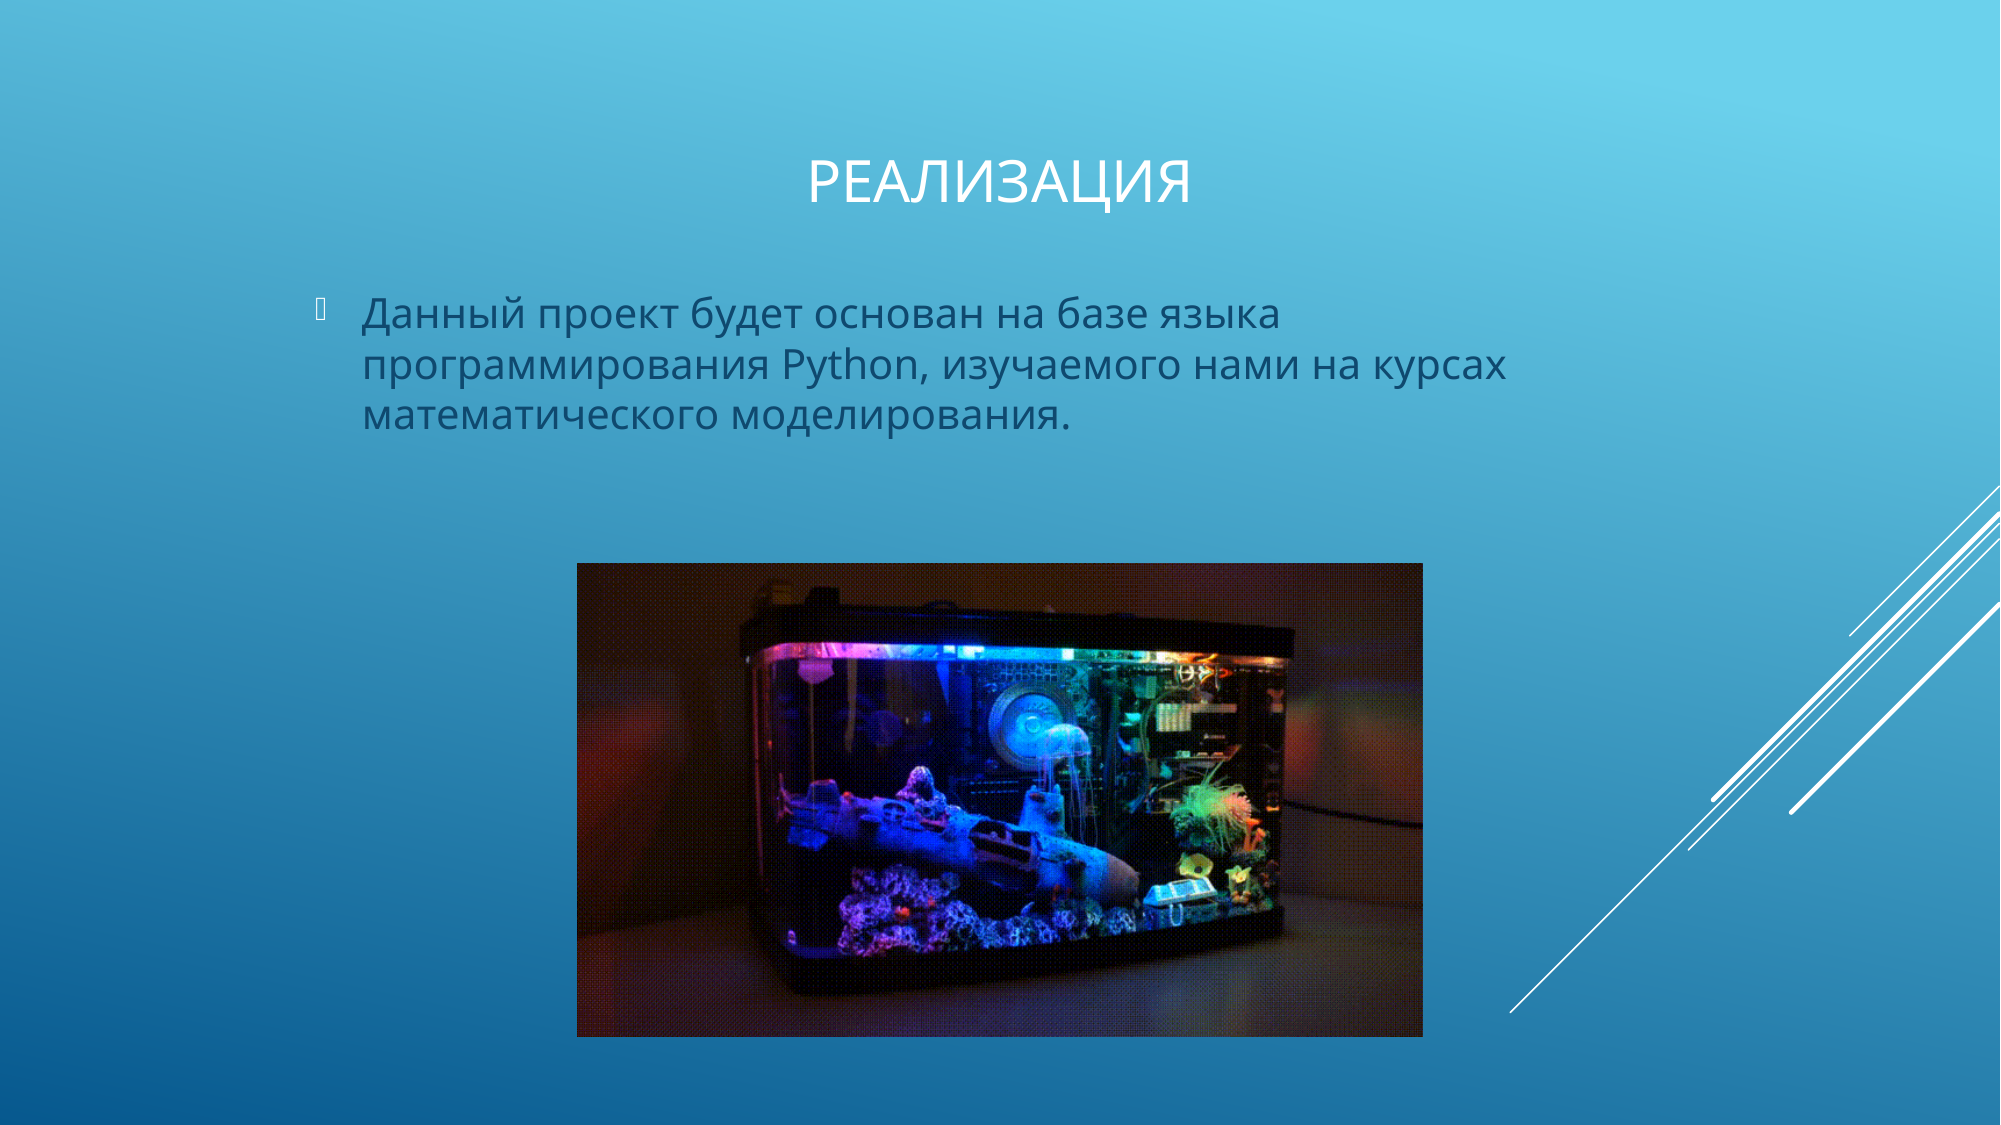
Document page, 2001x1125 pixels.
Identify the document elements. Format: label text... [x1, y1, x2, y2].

picture [577, 562, 1423, 1037]
title РЕАЛИЗАЦИЯ [0, 55, 2000, 303]
list Данный проект будет основан на базе языка программирования Python, изучаемого нами на курсах математического моделирования. [300, 68, 1700, 656]
